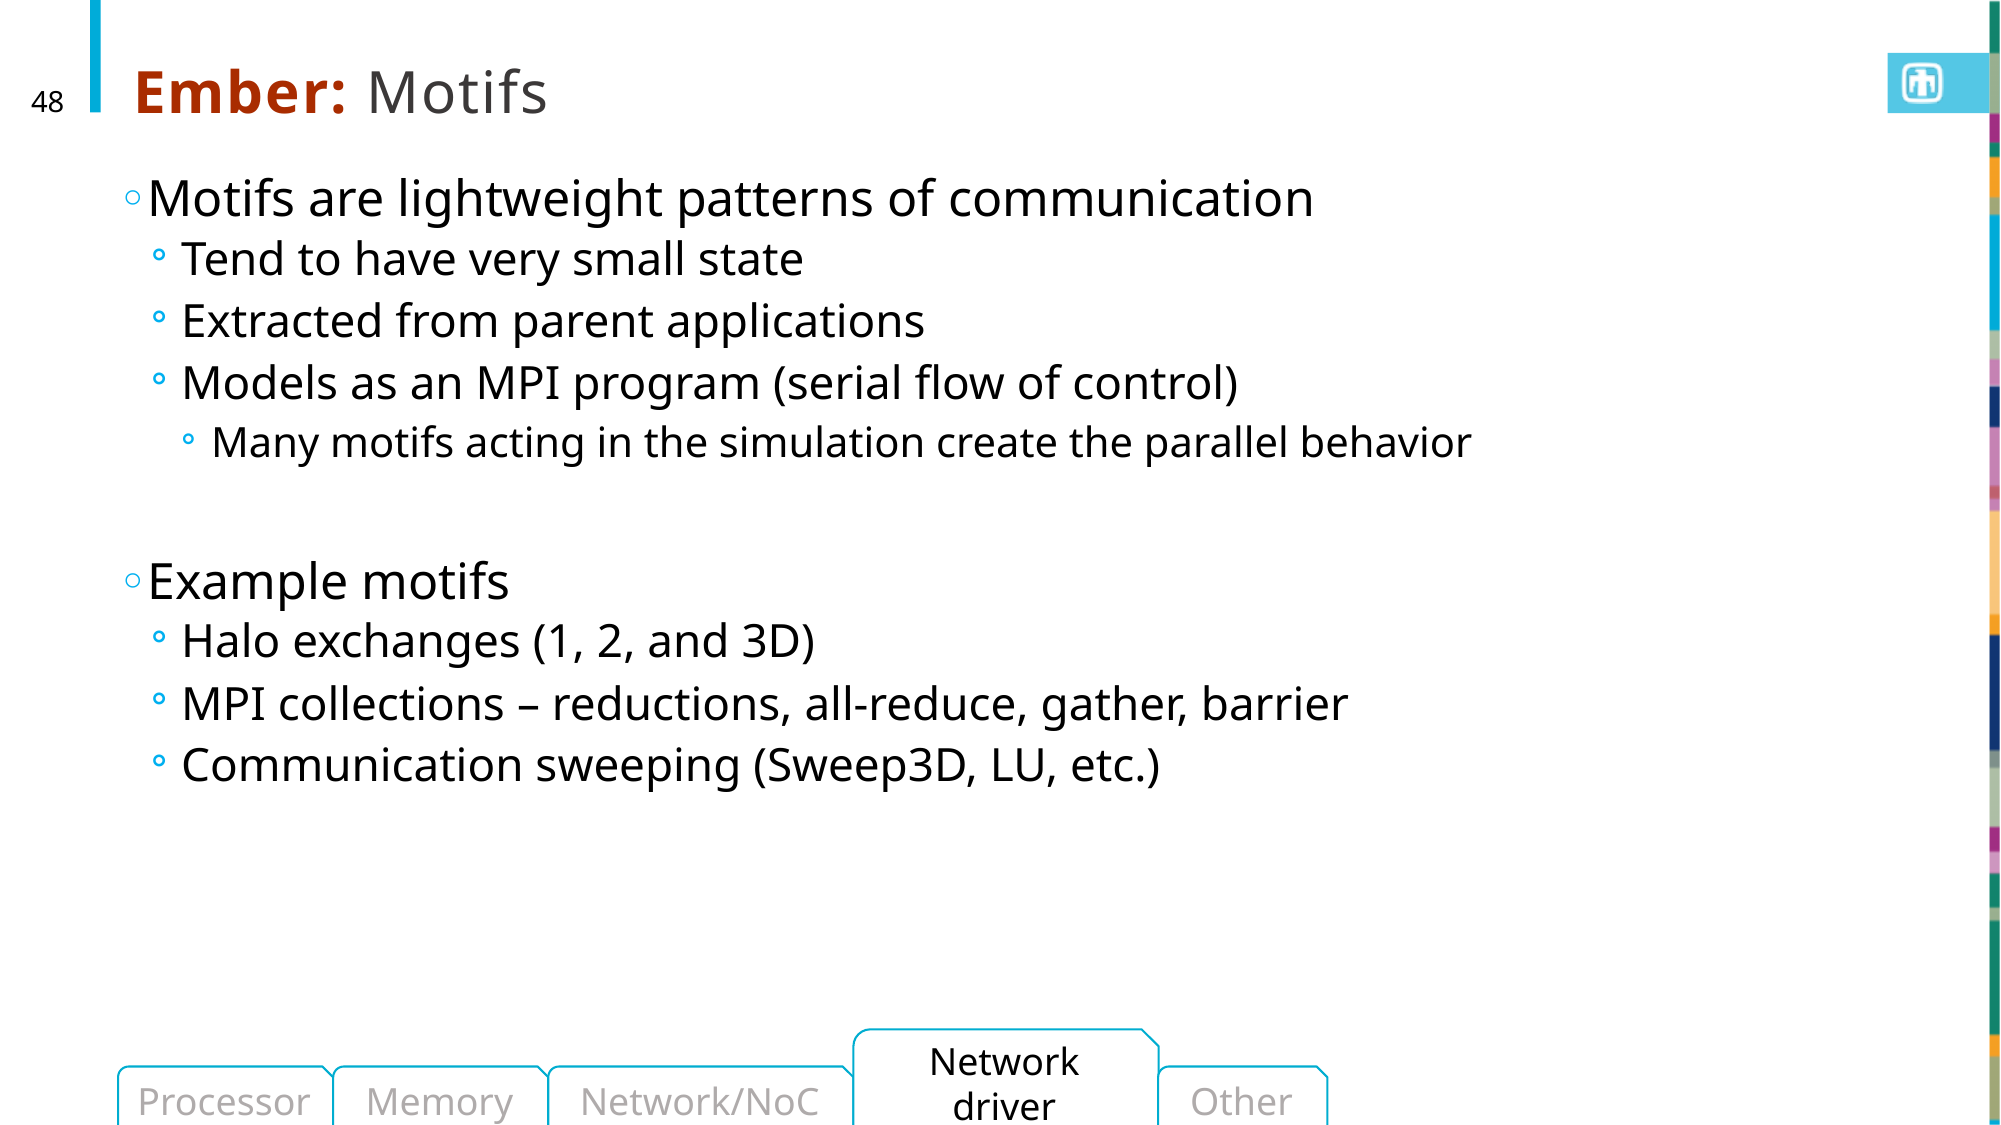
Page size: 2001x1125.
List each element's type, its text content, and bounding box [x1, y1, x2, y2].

title Ember: Motifs [118, 39, 1769, 133]
picture [1901, 62, 1944, 104]
list Motifs are lightweight patterns of communication Tend to have very small state Extracted from parent applications Models as an MPI program (serial flow of control) Many motifs acting in the simulation create the parallel behavior Example motifs Halo exchanges (1, 2, and 3D) MPI collections – reductions, all-reduce, gather, barrier Communication sweeping (Sweep3D, LU, etc.) [118, 166, 1927, 1000]
picture [1990, 1, 1999, 215]
text_box Network/NoC [547, 1065, 852, 1125]
slide_number 48 [10, 73, 80, 133]
text_box Network driver [852, 1028, 1160, 1063]
text_box Memory [332, 1065, 547, 1125]
text_box Processor [117, 1065, 332, 1125]
footer IISWC 2019 Tutorial [604, 1063, 1396, 1124]
picture [1990, 330, 1999, 1120]
